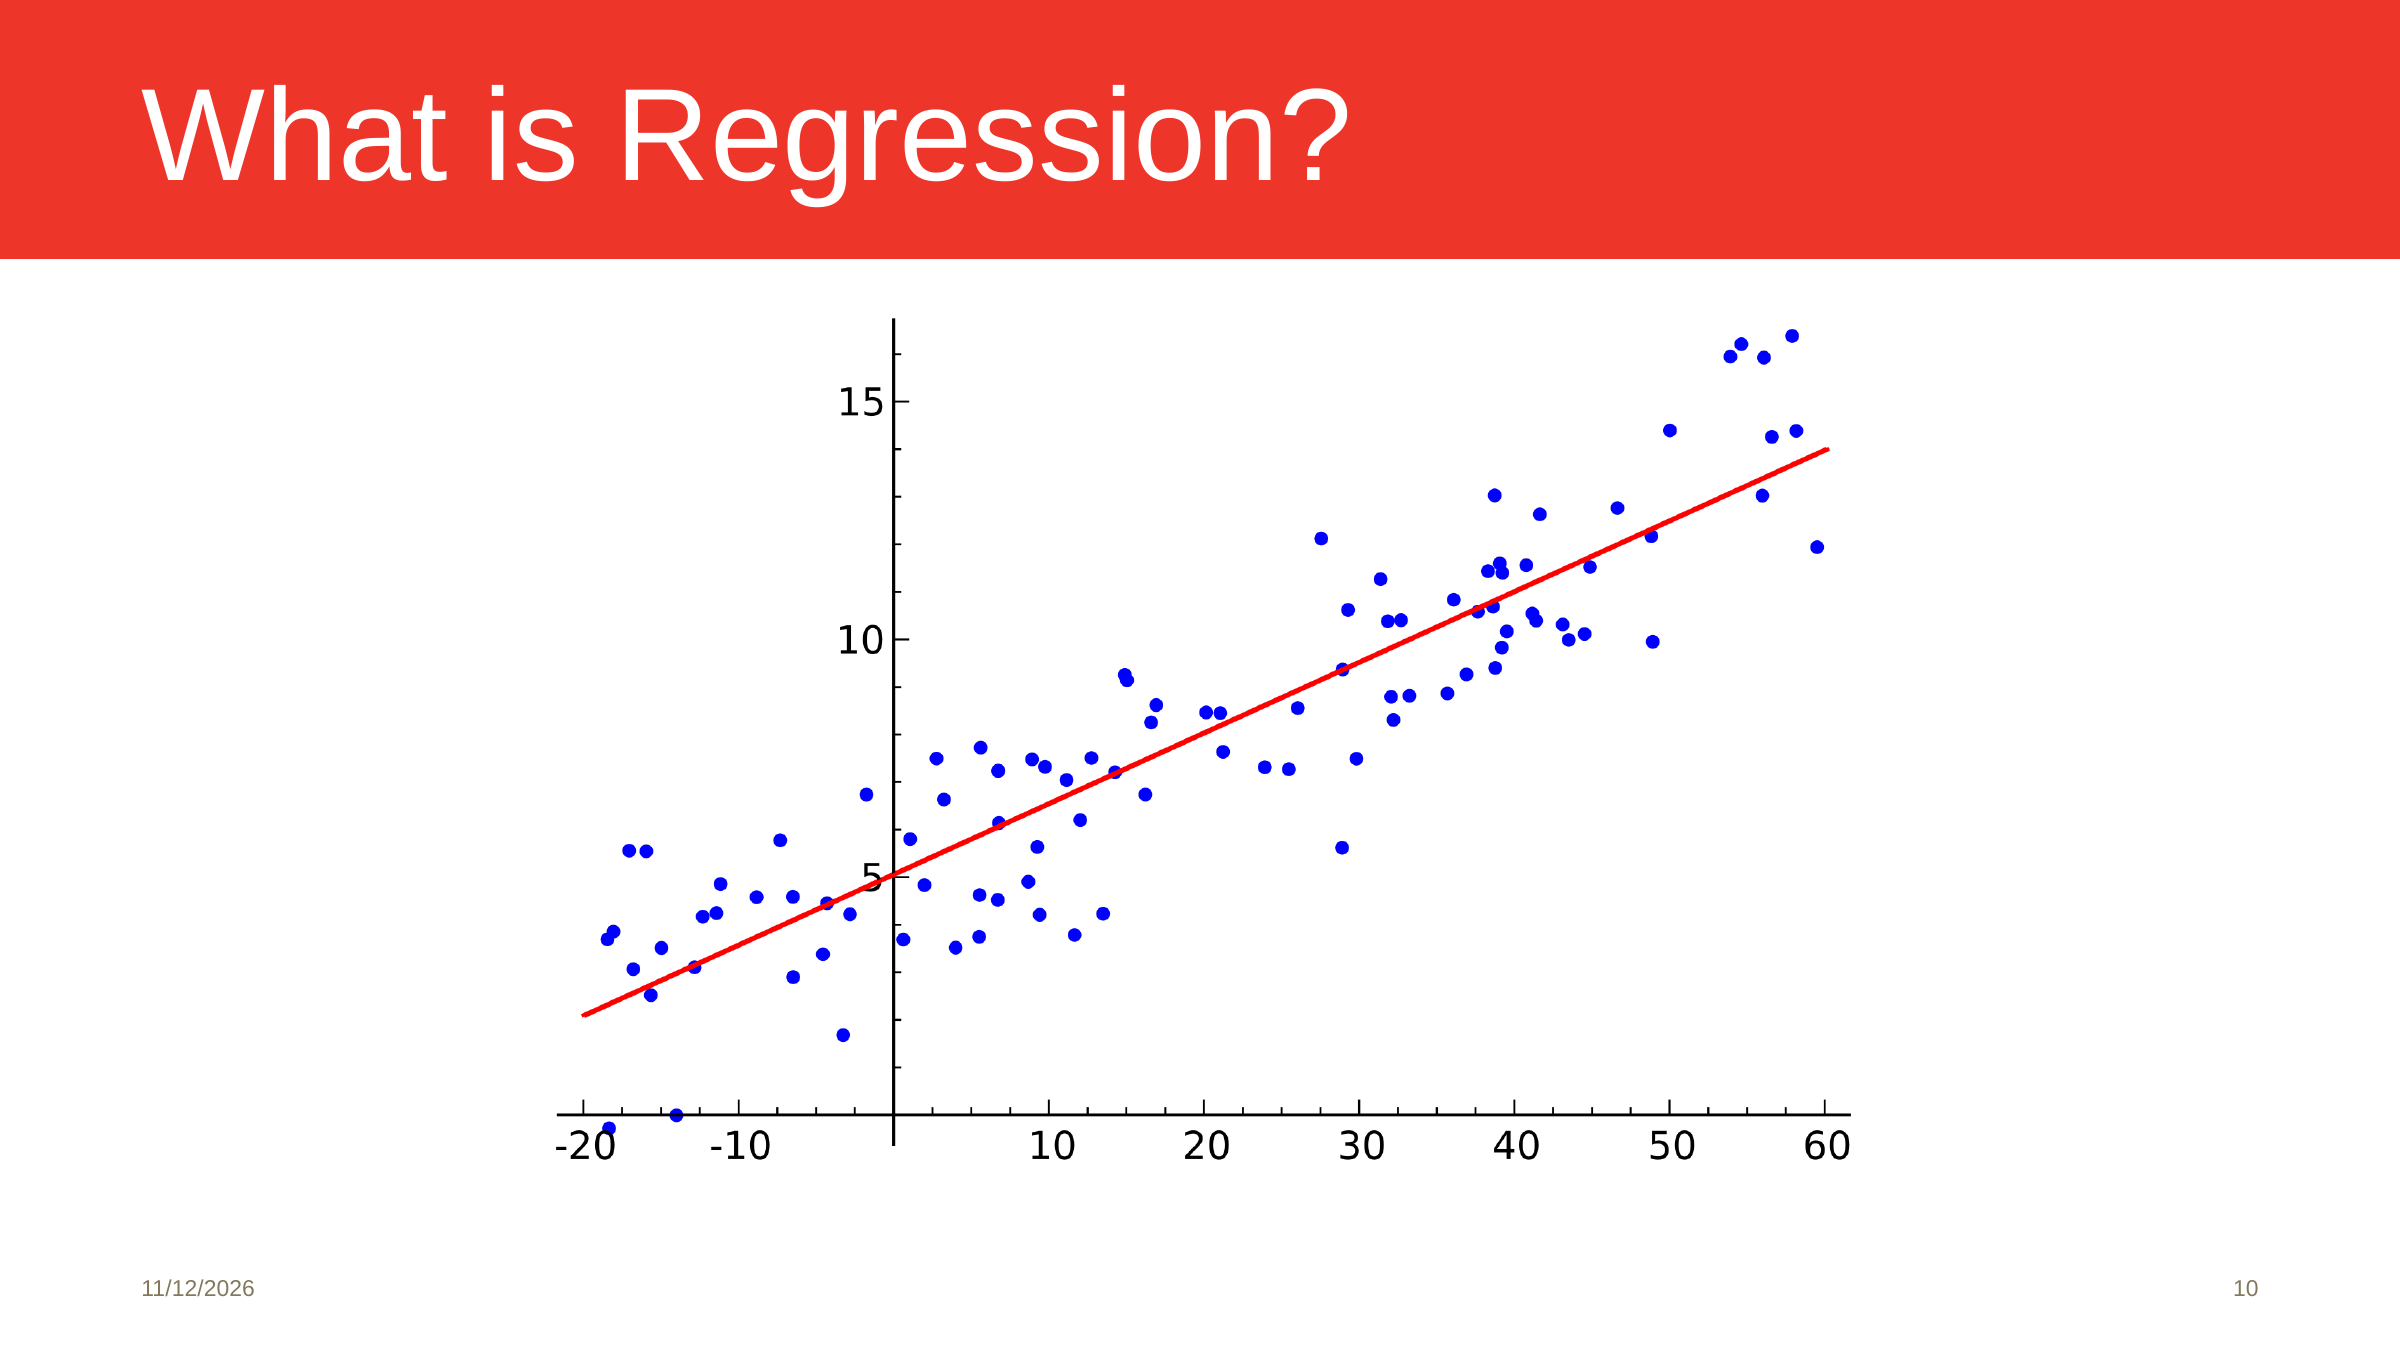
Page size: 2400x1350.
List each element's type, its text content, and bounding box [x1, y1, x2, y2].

title What is Regression? [120, 15, 2280, 241]
picture [0, 0, 2400, 1350]
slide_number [120, 1251, 680, 1324]
slide_number 10 [1719, 1251, 2280, 1324]
